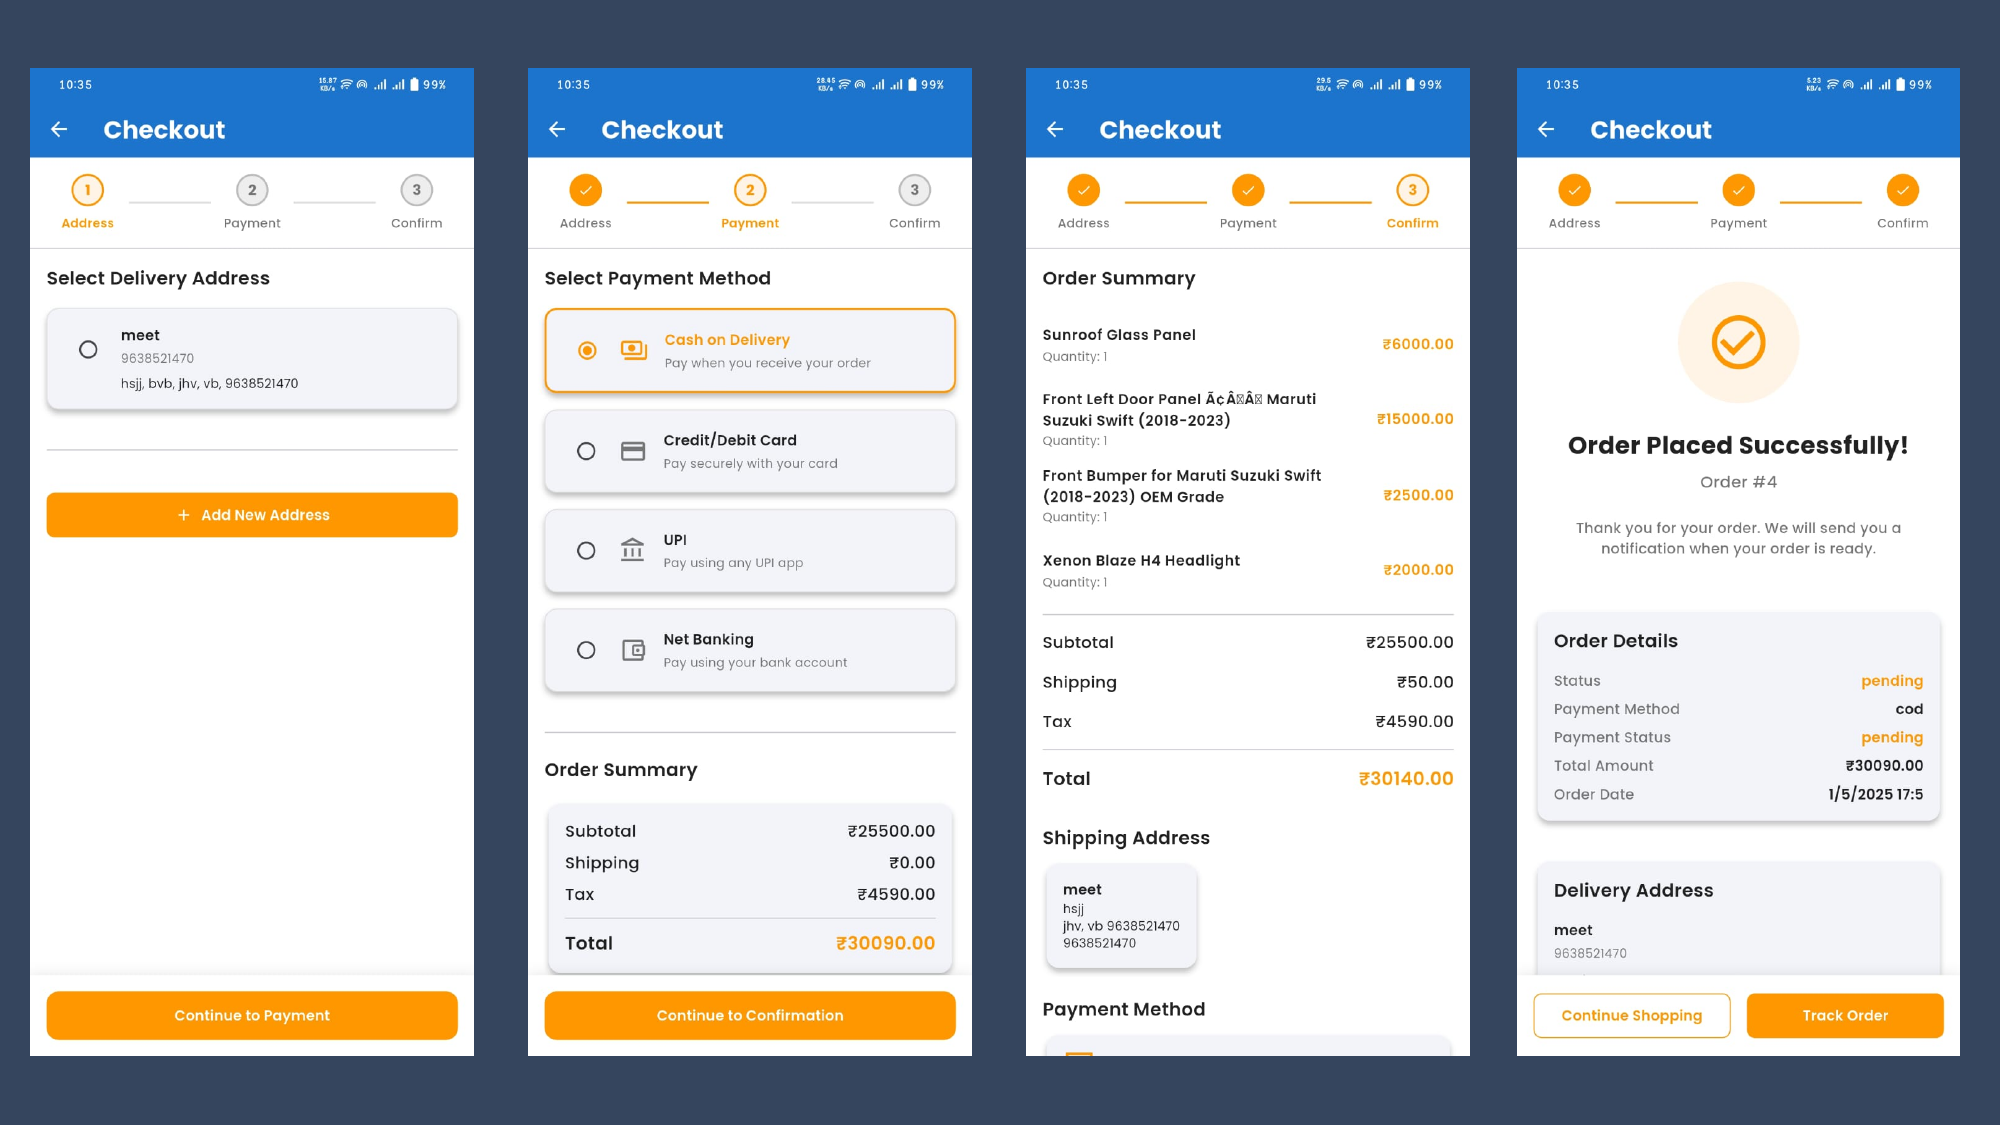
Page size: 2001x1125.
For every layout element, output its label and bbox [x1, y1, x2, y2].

picture [30, 68, 474, 1056]
picture [1026, 68, 1470, 1056]
picture [528, 68, 972, 1056]
picture [1517, 68, 1960, 1056]
